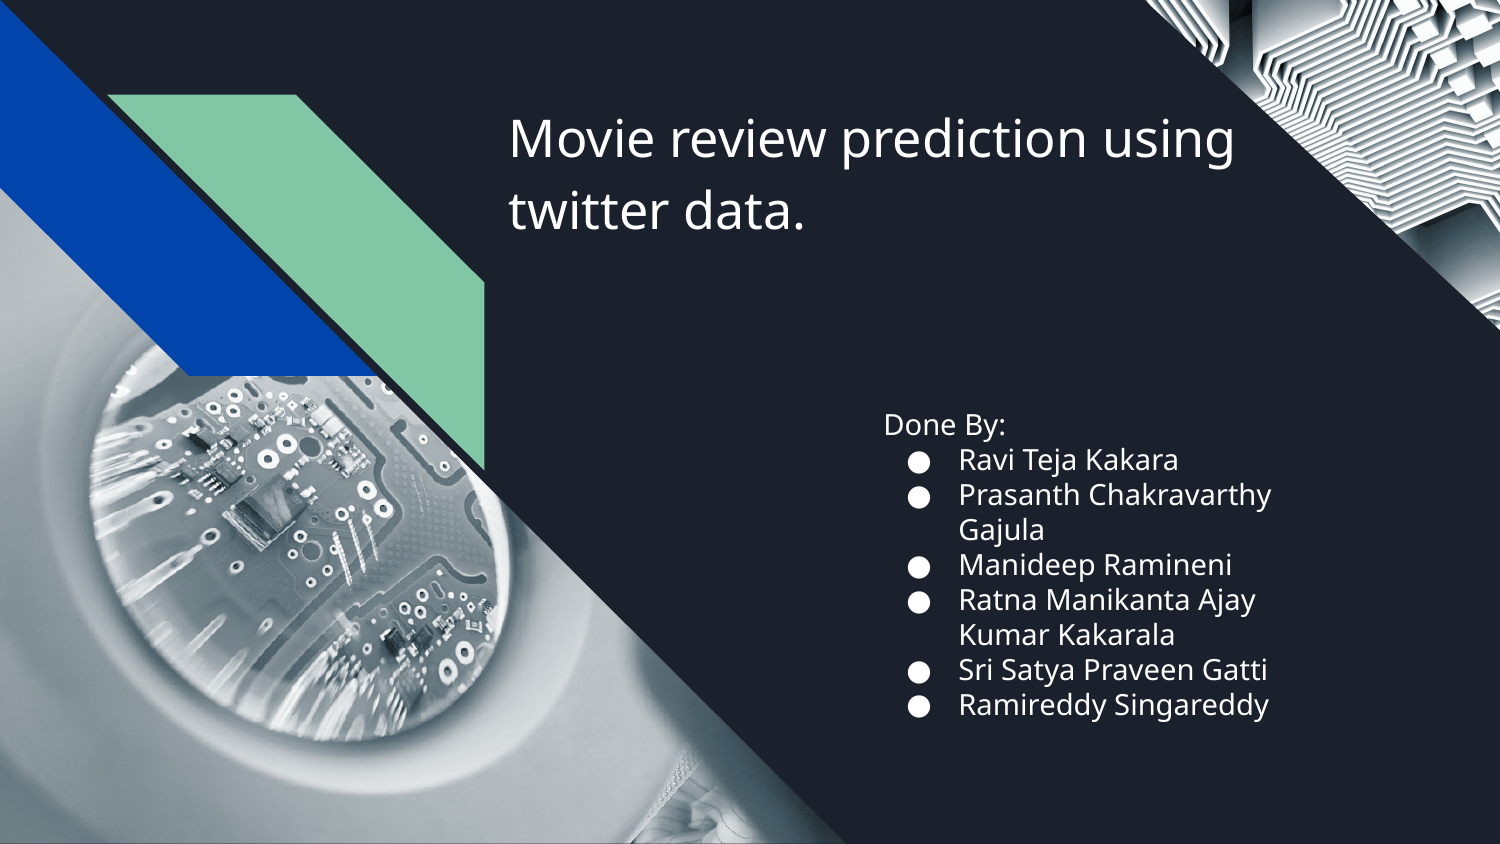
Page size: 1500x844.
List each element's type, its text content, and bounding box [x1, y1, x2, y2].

picture [1144, 0, 1500, 331]
text_box Done By: Ravi Teja Kakara Prasanth Chakravarthy Gajula Manideep Ramineni Ratna Manikanta Ajay Kumar Kakarala Sri Satya Praveen Gatti Ramireddy Singareddy [868, 361, 1364, 766]
title Movie review prediction using twitter data. [493, 81, 1318, 341]
picture [0, 189, 847, 844]
